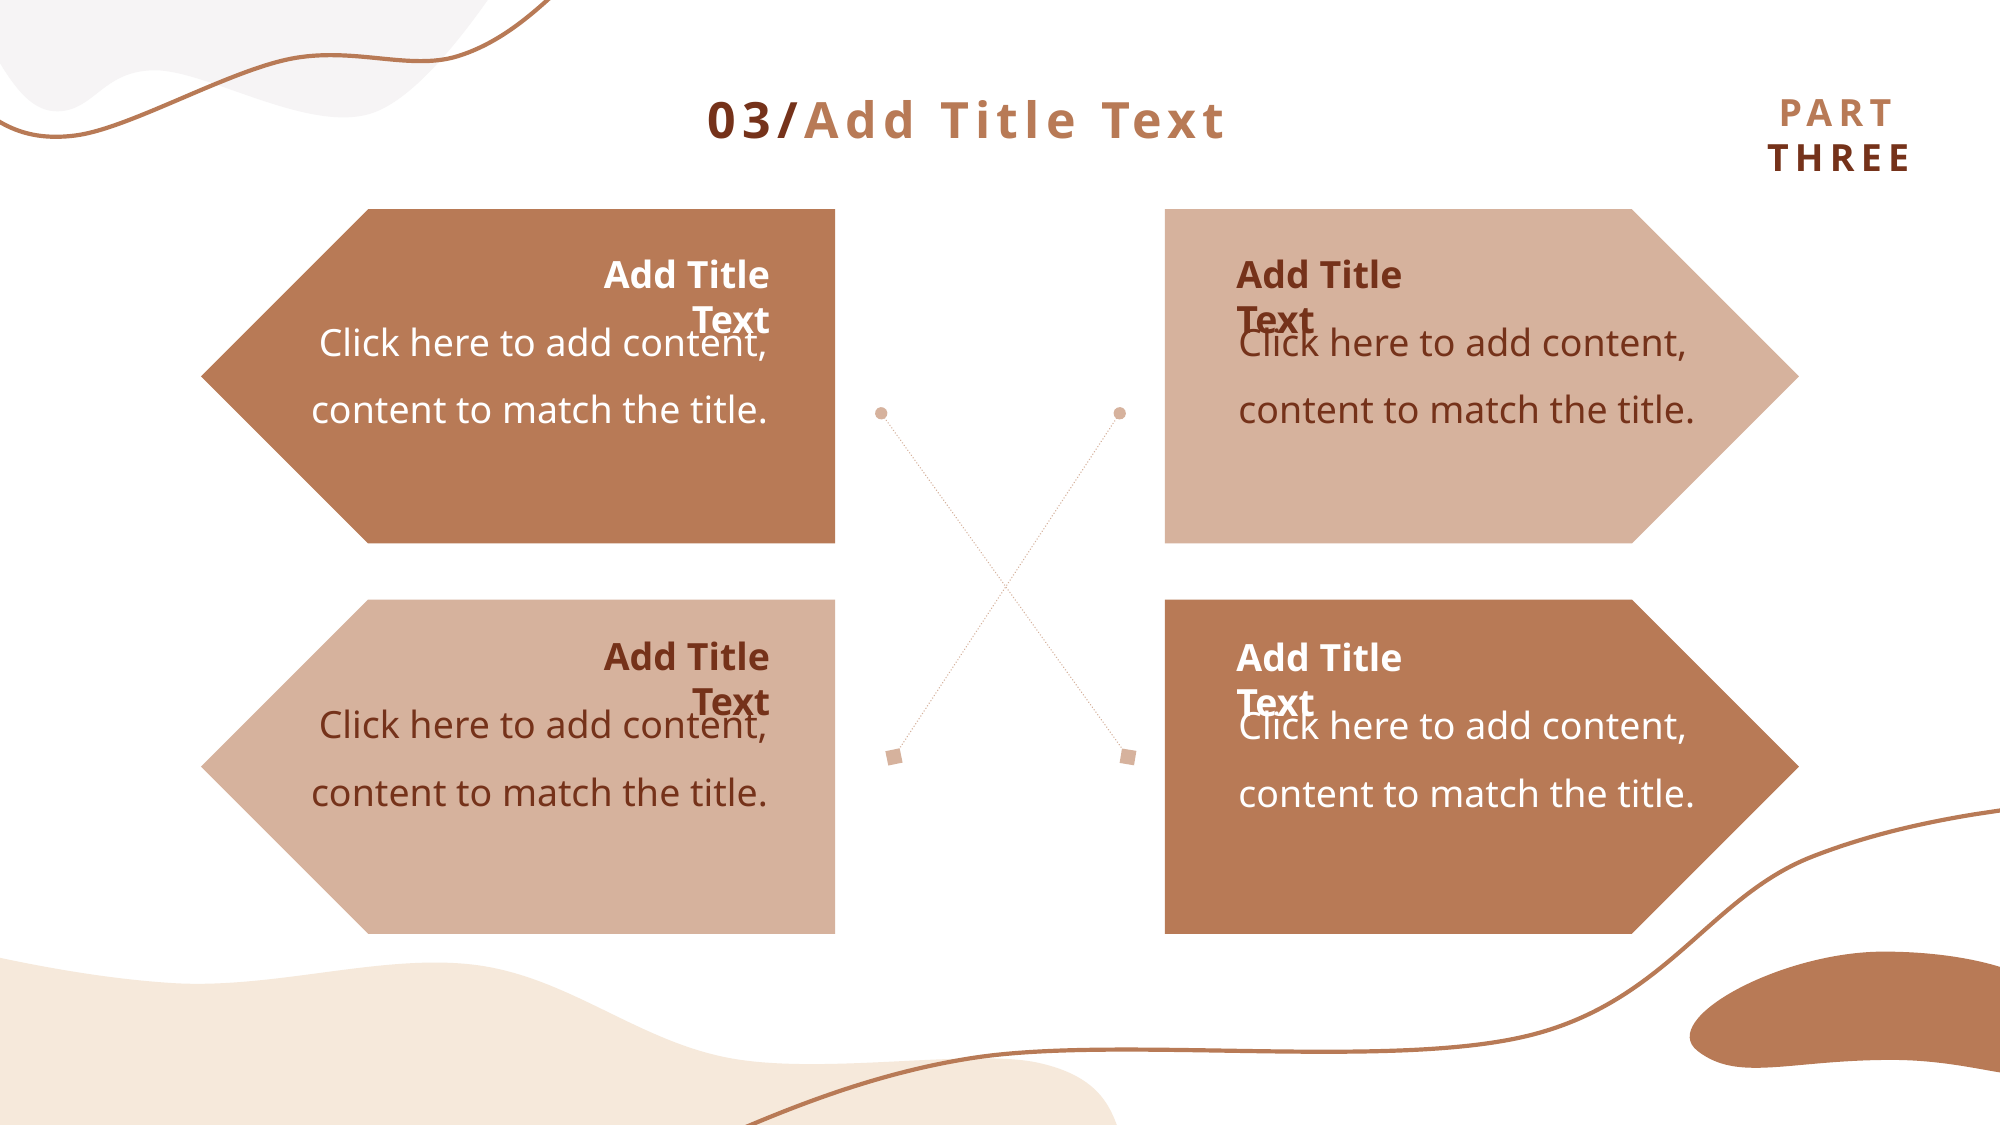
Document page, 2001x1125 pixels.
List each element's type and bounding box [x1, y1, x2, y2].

text_box [0, 0, 2000, 1125]
